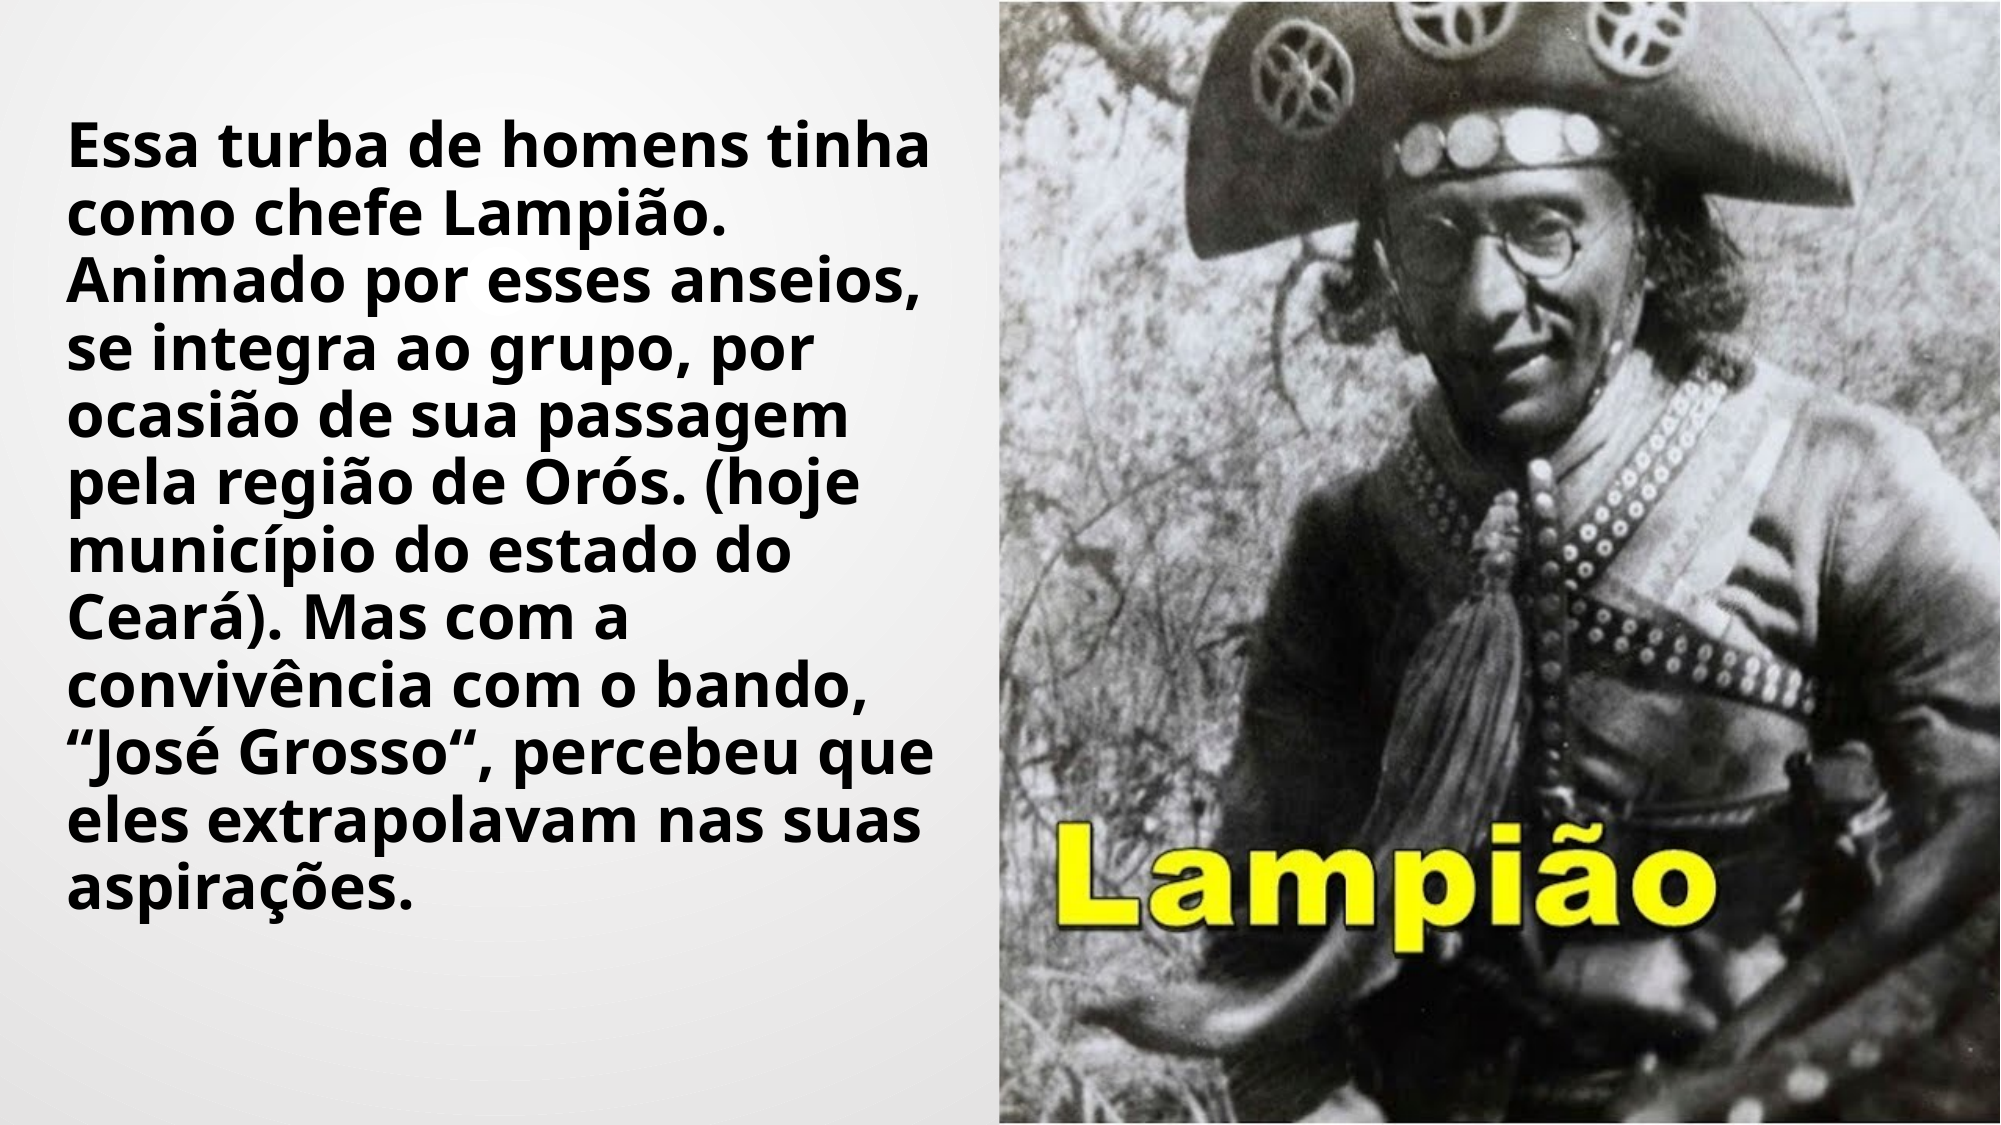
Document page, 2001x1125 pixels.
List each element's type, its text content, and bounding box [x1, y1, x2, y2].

picture [999, 0, 2000, 1125]
list Essa turba de homens tinha como chefe Lampião. Animado por esses anseios, se integra ao grupo, por ocasião de sua passagem pela região de Orós. (hoje município do estado do Ceará). Mas com a convivência com o bando, “José Grosso“, percebeu que eles extrapolavam nas suas aspirações. [51, 106, 952, 975]
